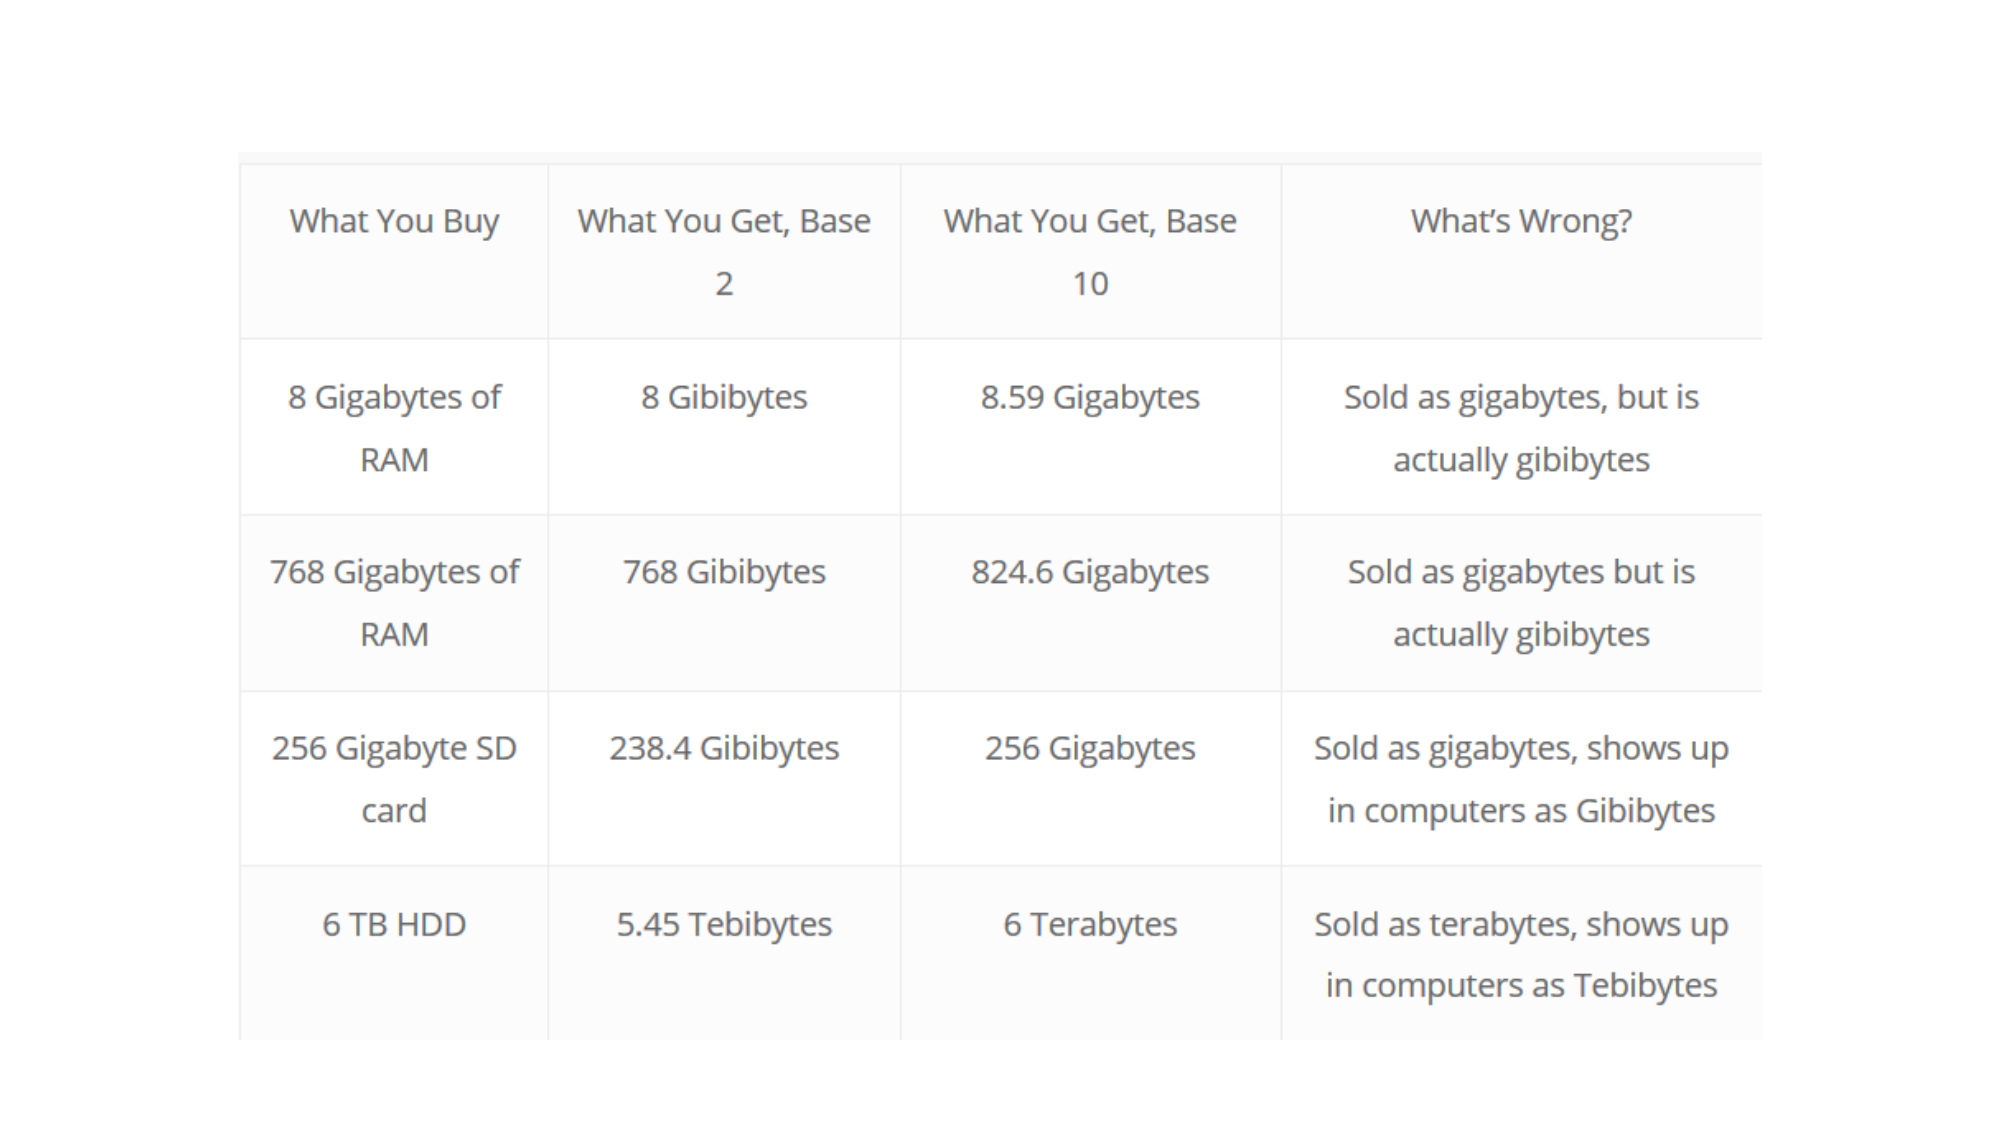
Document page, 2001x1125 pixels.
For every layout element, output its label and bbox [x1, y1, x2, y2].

picture [238, 152, 1762, 1040]
